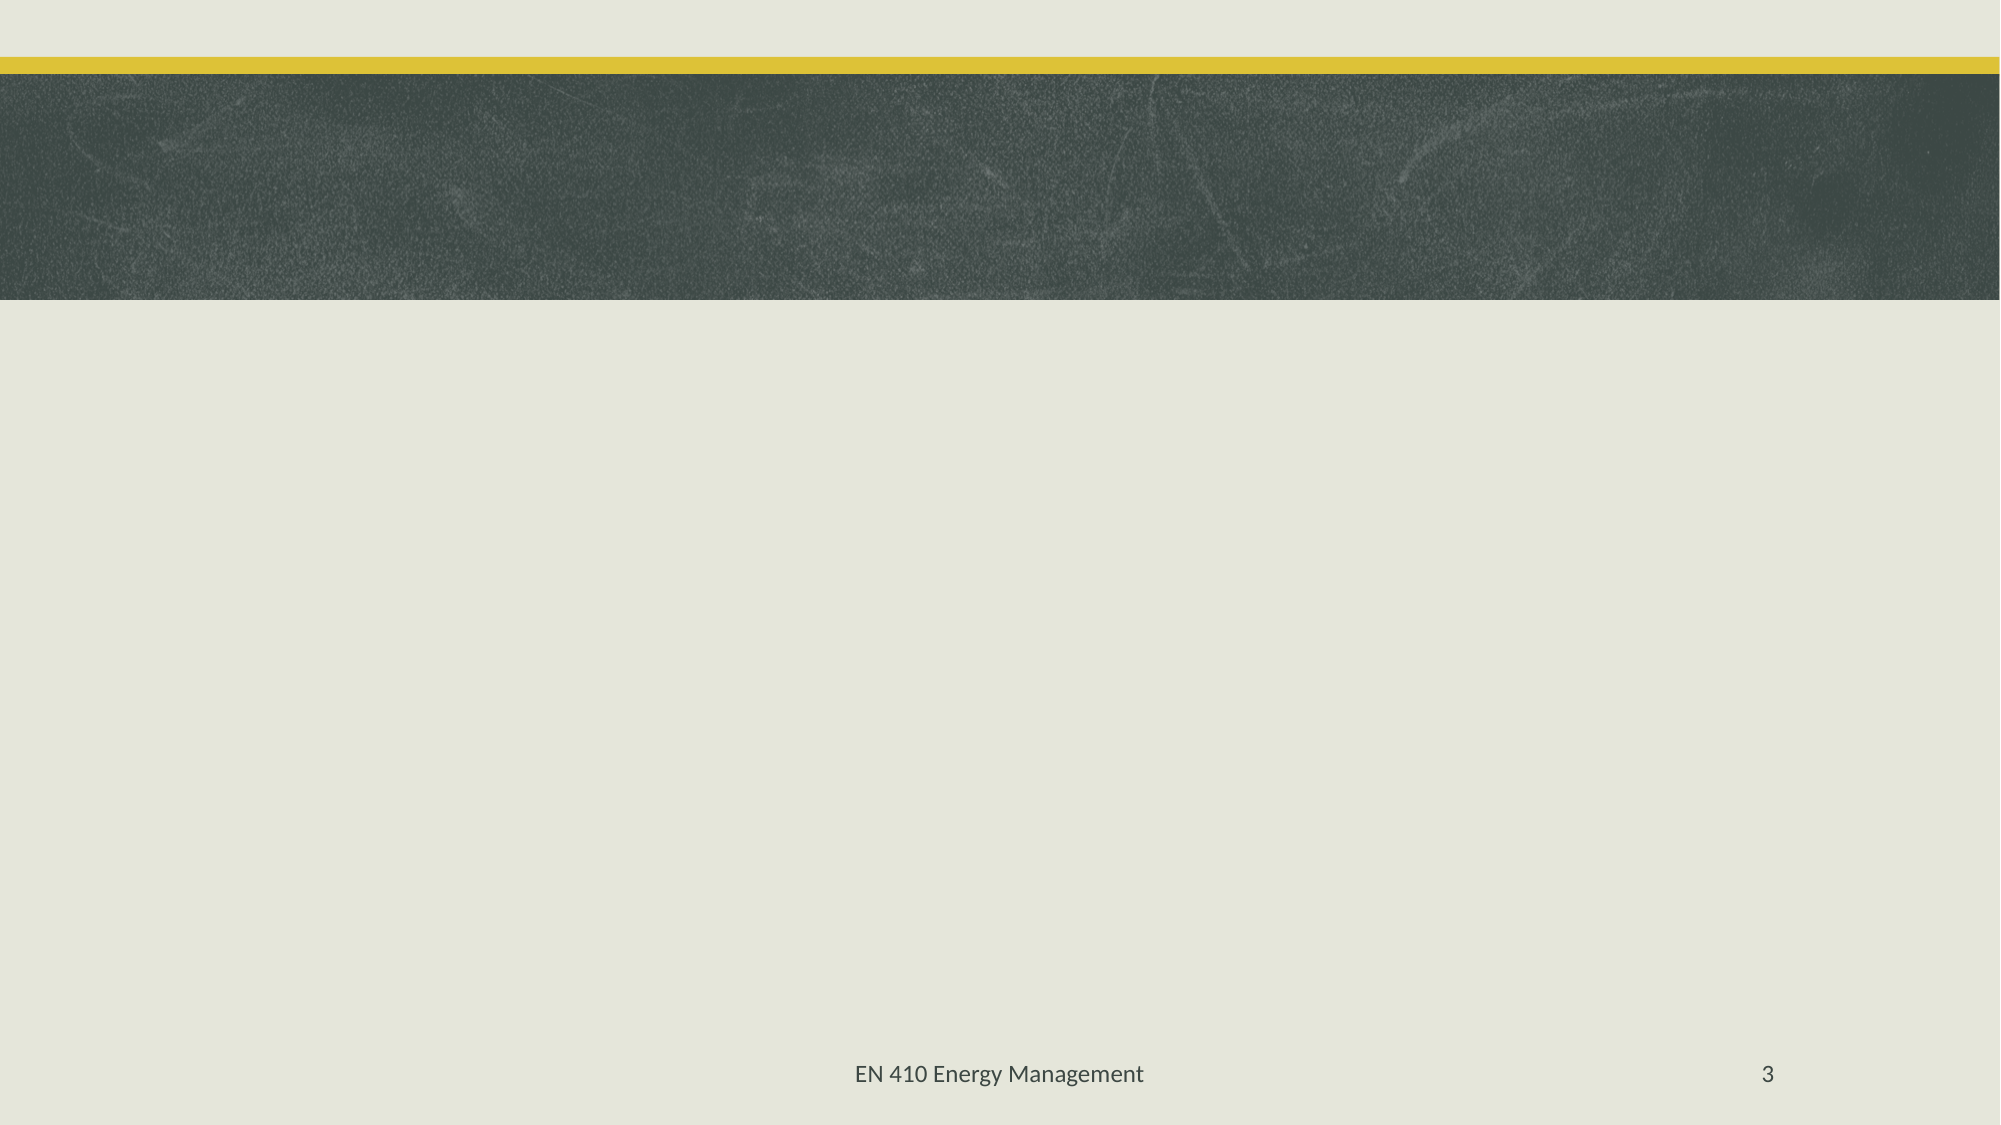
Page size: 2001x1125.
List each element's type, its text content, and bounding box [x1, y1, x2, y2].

footer EN 410 Energy Management [533, 1042, 1466, 1103]
slide_number 3 [1466, 1042, 1790, 1103]
picture [0, 74, 2000, 300]
